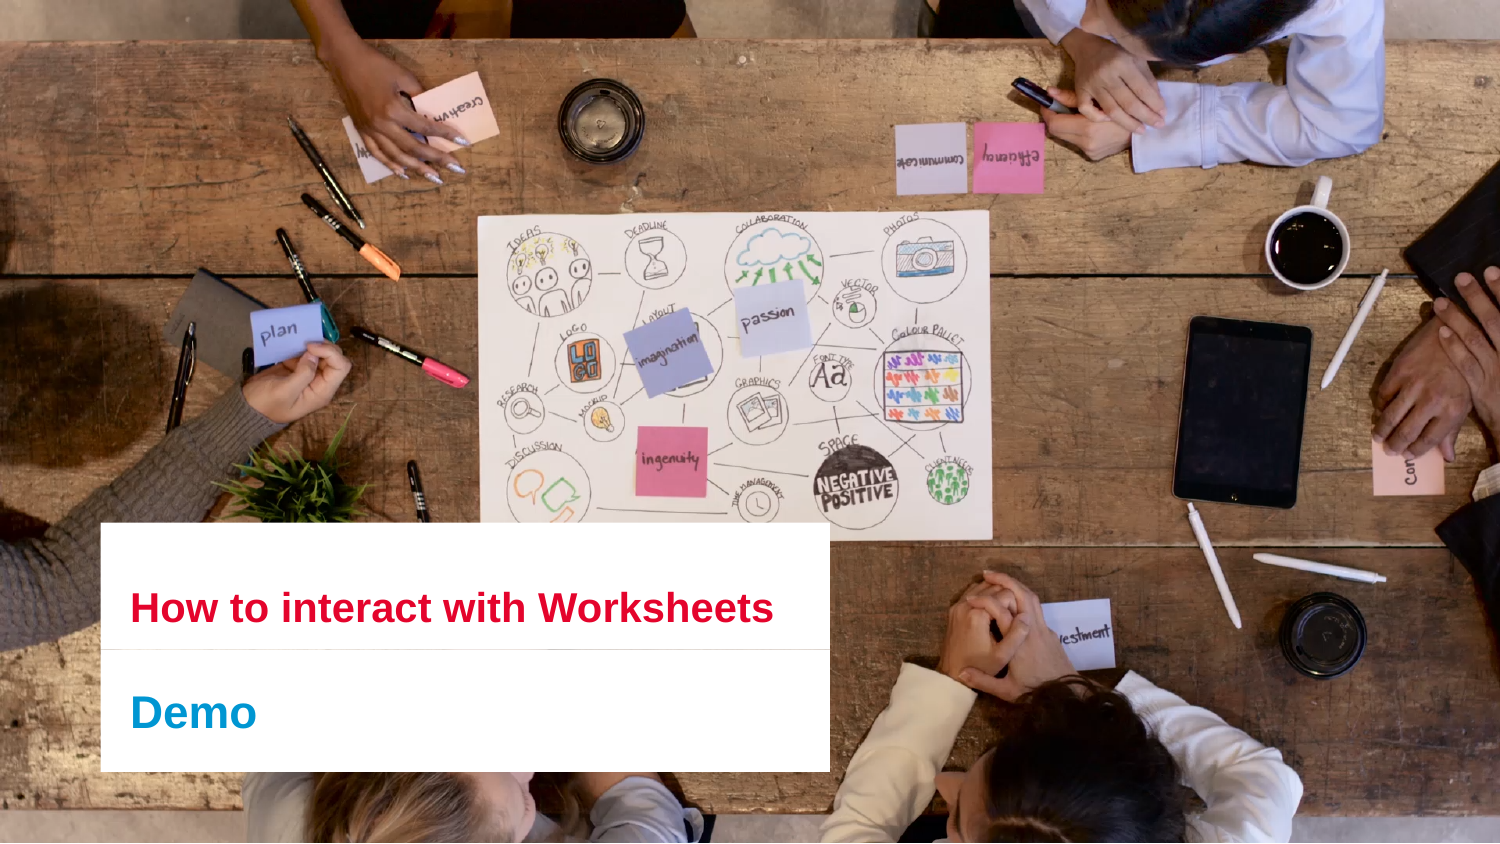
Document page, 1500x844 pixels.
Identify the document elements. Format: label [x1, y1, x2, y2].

text_box [0, 0, 1500, 844]
